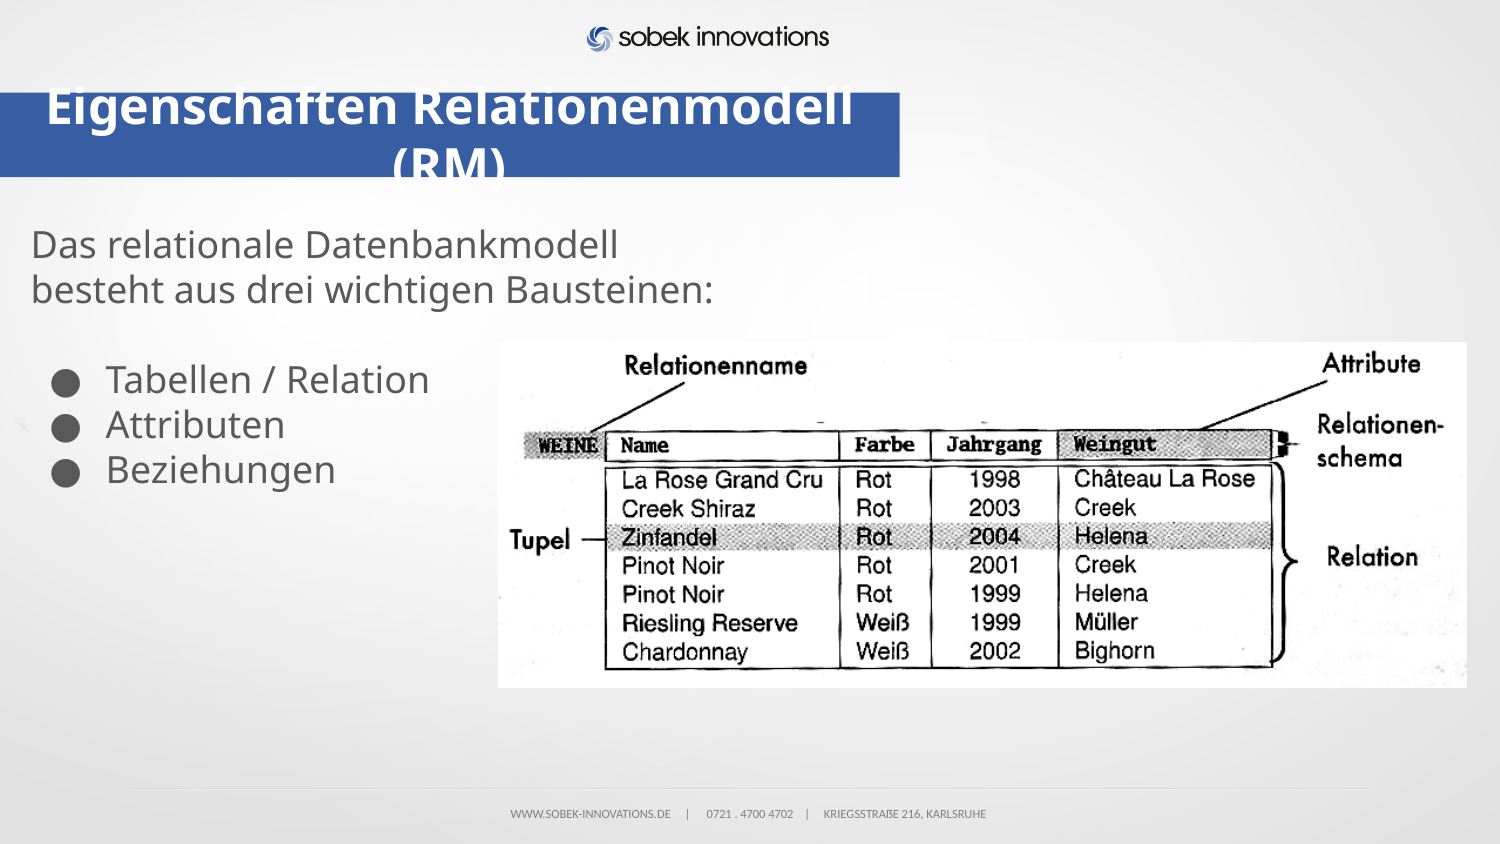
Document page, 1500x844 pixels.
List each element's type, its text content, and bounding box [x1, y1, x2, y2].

list Das relationale Datenbankmodell besteht aus drei wichtigen Bausteinen: Tabellen / Relation Attributen Beziehungen [30, 221, 739, 792]
title Eigenschaften Relationenmodell (RM) [0, 92, 900, 178]
picture [0, 0, 1500, 844]
